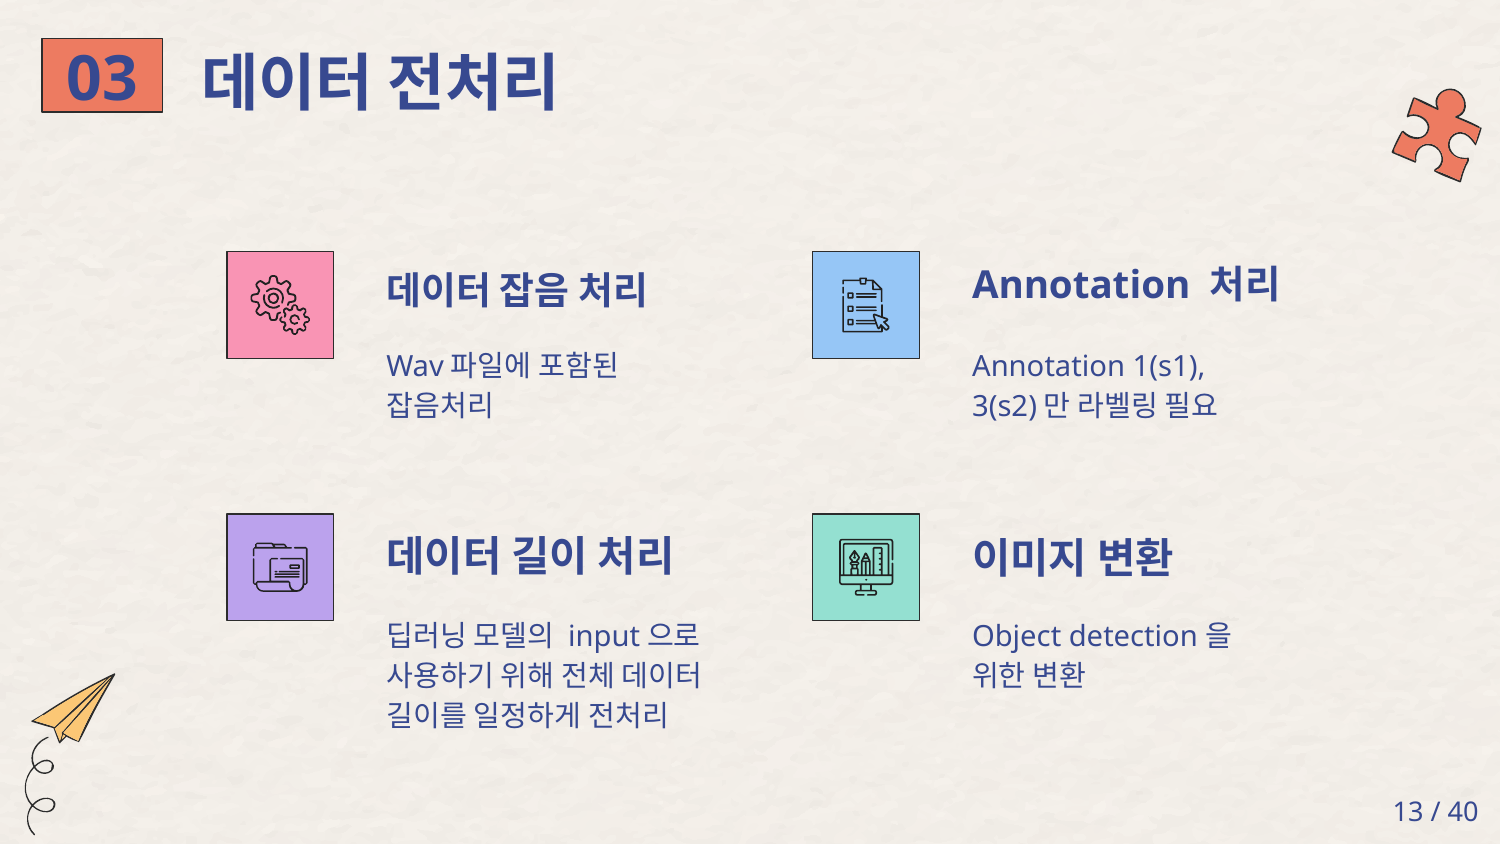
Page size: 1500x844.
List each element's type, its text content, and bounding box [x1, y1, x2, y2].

subtitle 딥러닝 모델의 input으로 사용하기 위해 전체 데이터 길이를 일정하게 전처리 [371, 596, 745, 706]
subtitle Annotation 1(s1), 3(s2)만 라벨링 필요 [957, 327, 1282, 437]
subtitle 이미지 변환 [957, 513, 1282, 597]
text_box [226, 513, 334, 621]
text_box [226, 251, 334, 359]
slide_number ‹#› / 40 [1361, 779, 1494, 844]
subtitle Object detection을 위한 변환 [957, 597, 1282, 706]
subtitle Annotation 처리 [957, 0, 1356, 322]
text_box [842, 277, 891, 333]
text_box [250, 274, 311, 336]
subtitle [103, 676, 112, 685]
text_box [812, 251, 920, 359]
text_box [838, 538, 894, 596]
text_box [252, 542, 308, 593]
subtitle 데이터 길이 처리 [371, 123, 756, 595]
text_box 03 [42, 38, 163, 112]
text_box [812, 513, 920, 621]
text_box 데이터 전처리 [186, 28, 898, 123]
